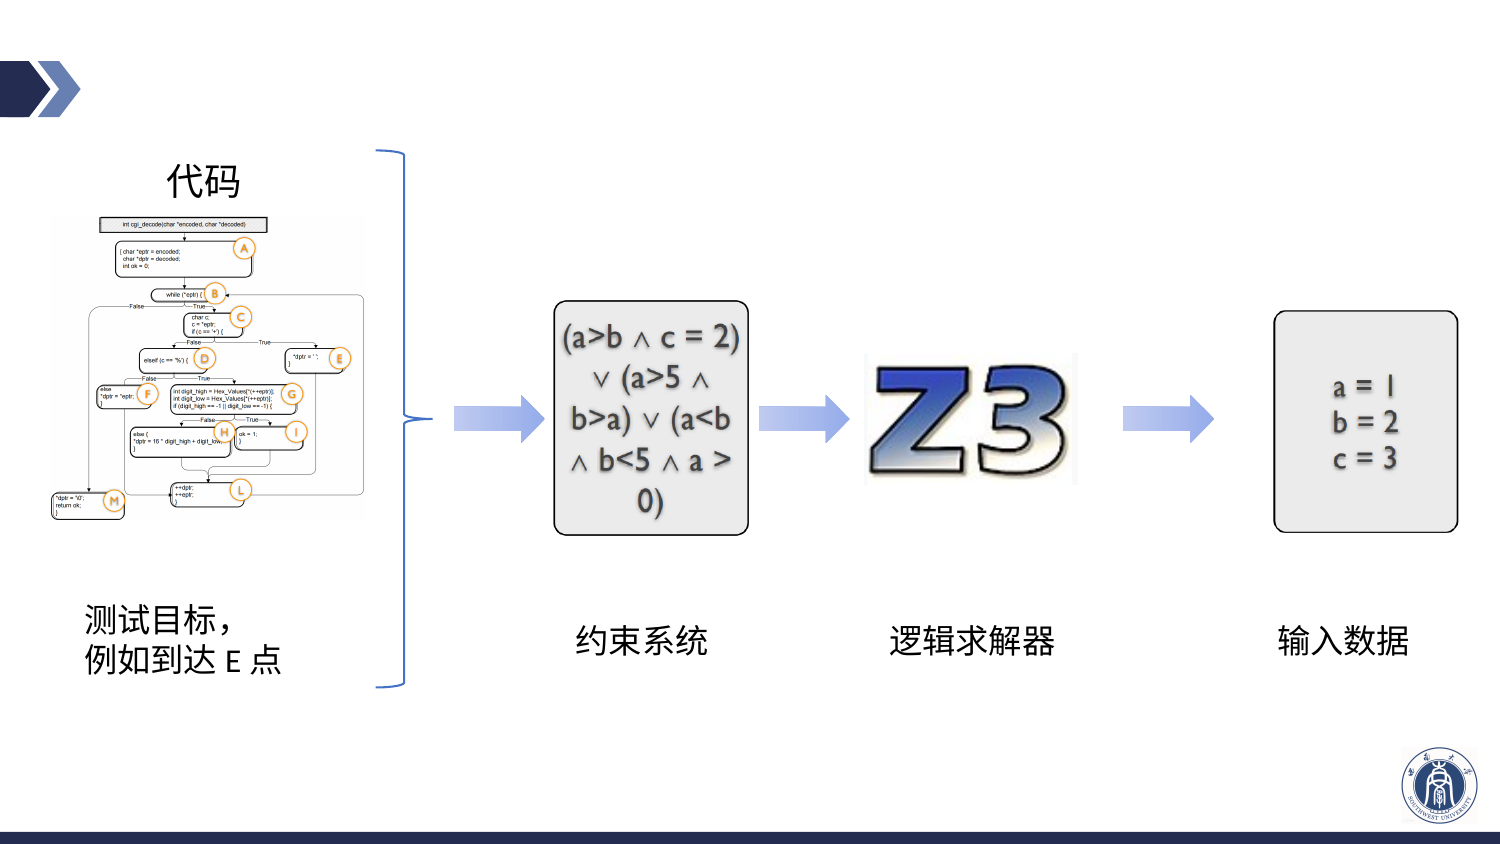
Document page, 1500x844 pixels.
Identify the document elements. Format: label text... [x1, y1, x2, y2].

text_box 约束系统 [560, 612, 731, 668]
text_box 输入数据 [1262, 612, 1433, 668]
text_box 逻辑求解器 [874, 612, 1081, 668]
picture [1269, 307, 1462, 536]
picture [1401, 747, 1478, 824]
text_box [375, 149, 433, 689]
picture [864, 353, 1078, 485]
text_box [757, 392, 852, 446]
picture [551, 297, 753, 541]
text_box 测试目标，例如到达E点 [69, 591, 299, 687]
picture [50, 216, 366, 521]
text_box 代码 [152, 150, 264, 211]
text_box [1122, 392, 1216, 446]
text_box [452, 392, 547, 446]
